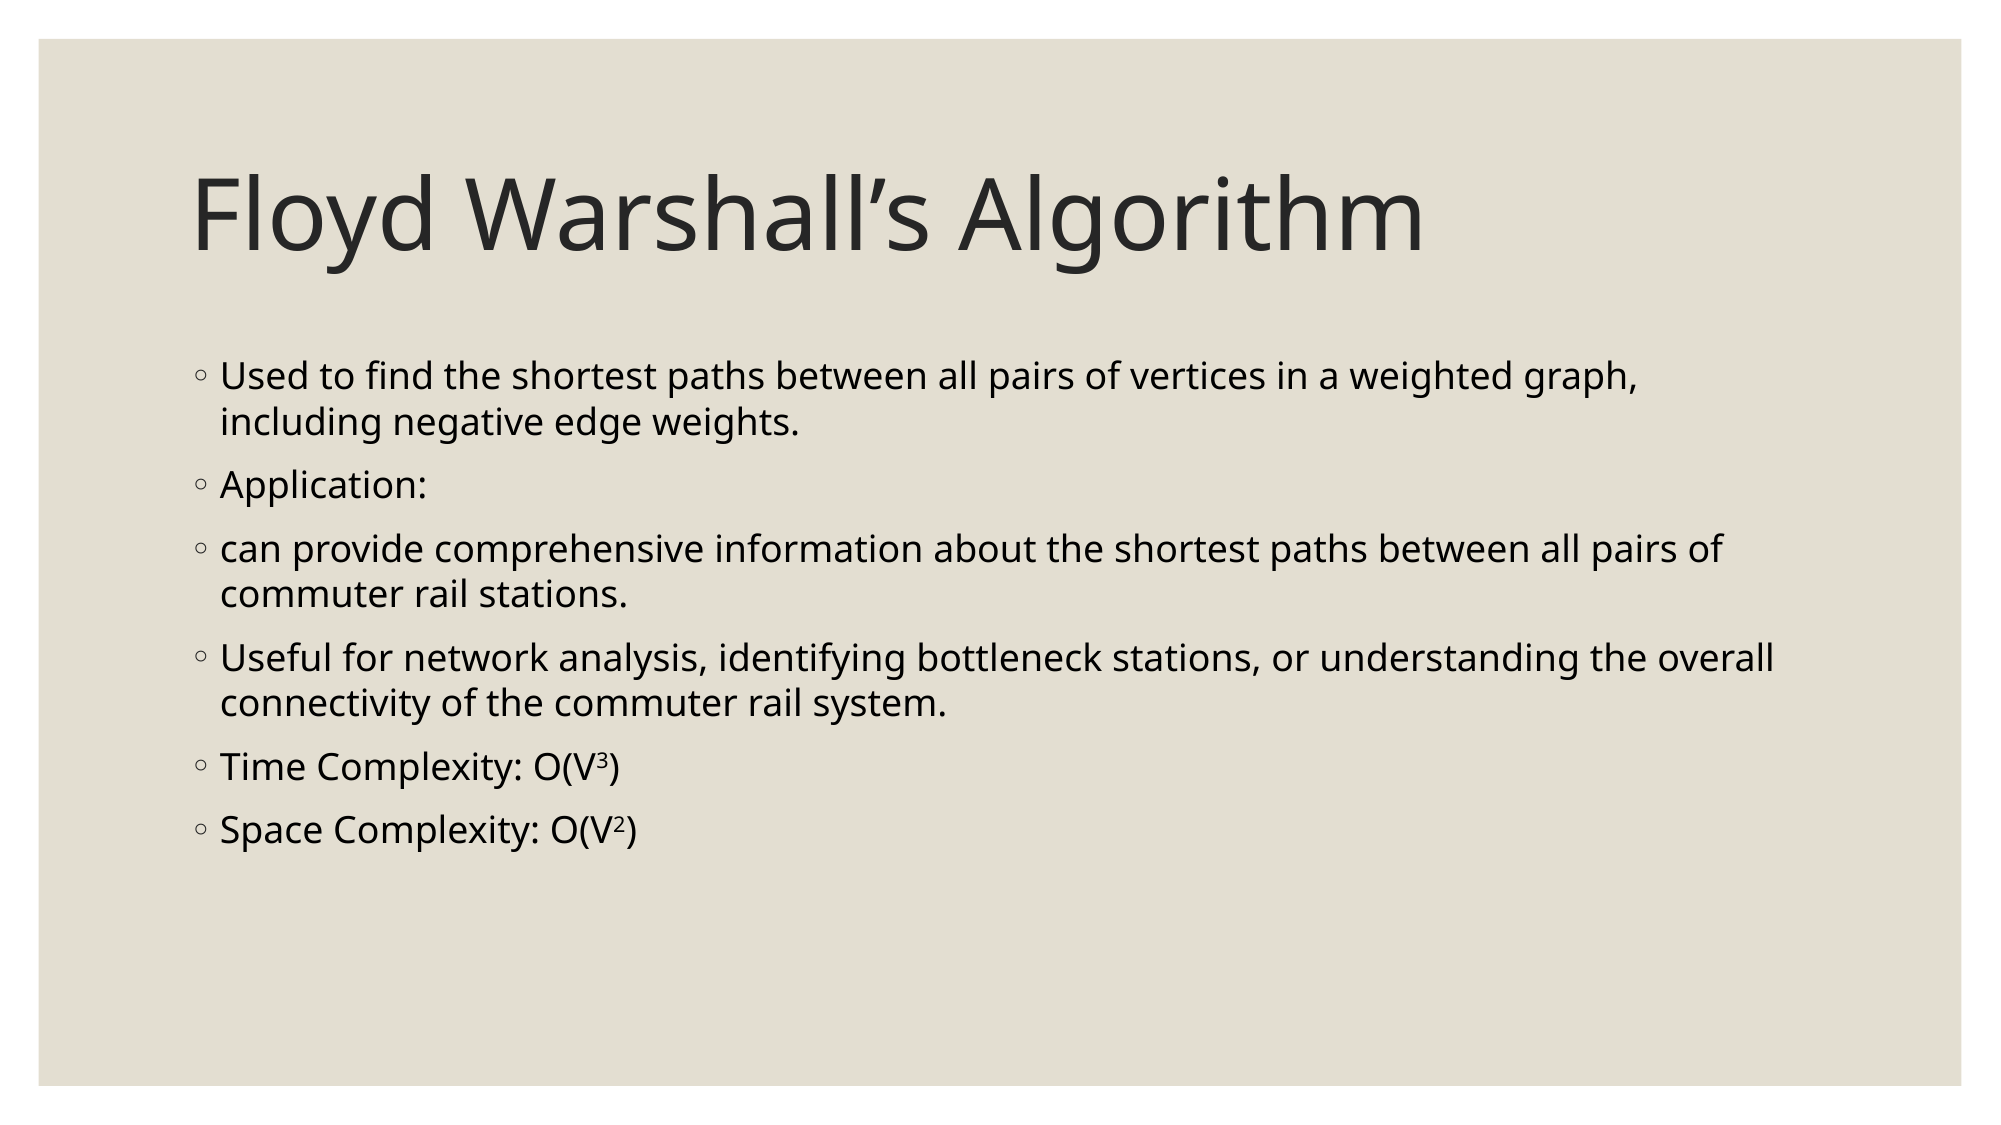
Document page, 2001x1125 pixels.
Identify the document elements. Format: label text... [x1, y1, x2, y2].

list Used to find the shortest paths between all pairs of vertices in a weighted graph, including negative edge weights. Application: can provide comprehensive information about the shortest paths between all pairs of commuter rail stations. Useful for network analysis, identifying bottleneck stations, or understanding the overall connectivity of the commuter rail system. Time Complexity: O(V3) Space Complexity: O(V2) [174, 345, 1825, 990]
title Floyd Warshall’s Algorithm [174, 105, 1825, 331]
